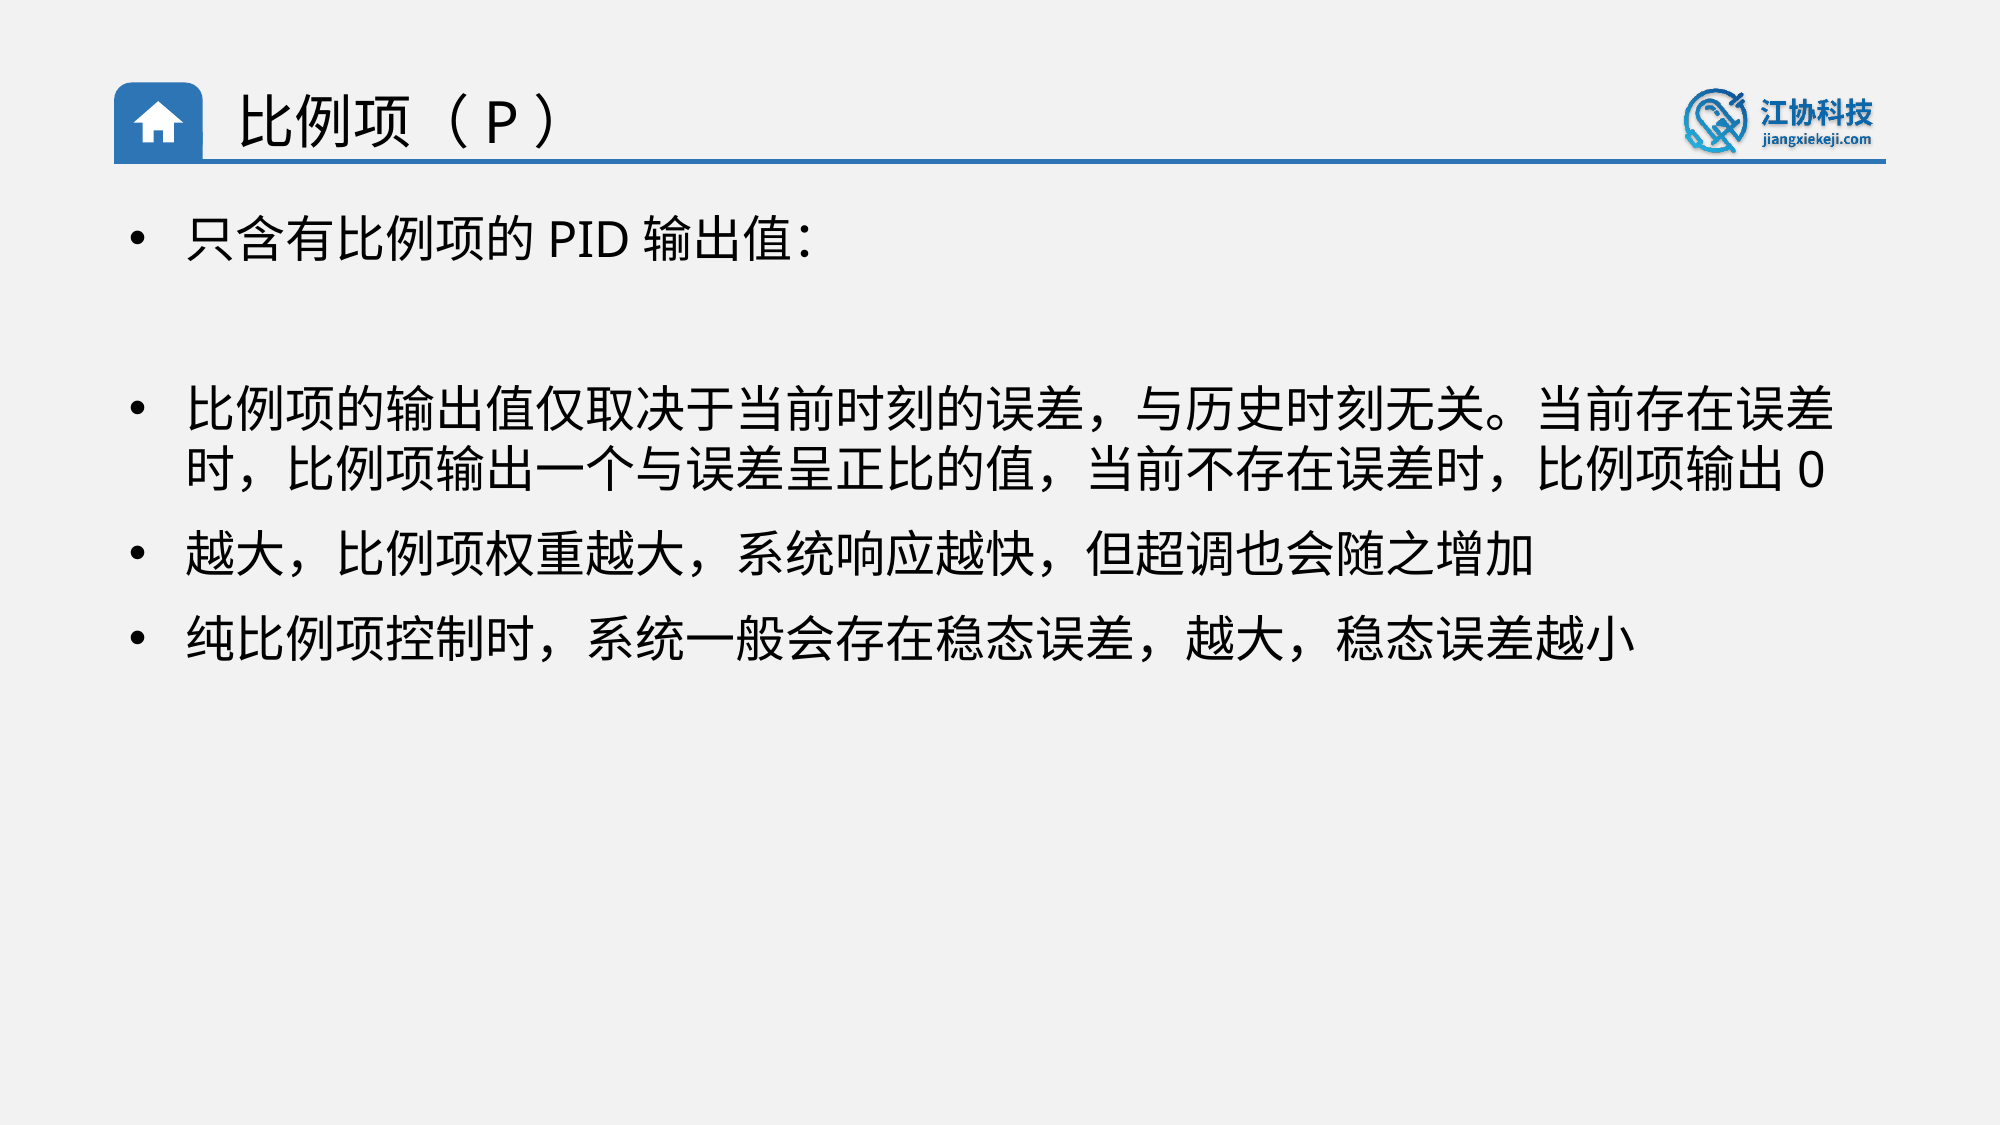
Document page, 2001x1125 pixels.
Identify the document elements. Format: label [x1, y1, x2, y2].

text_box [114, 76, 1886, 166]
